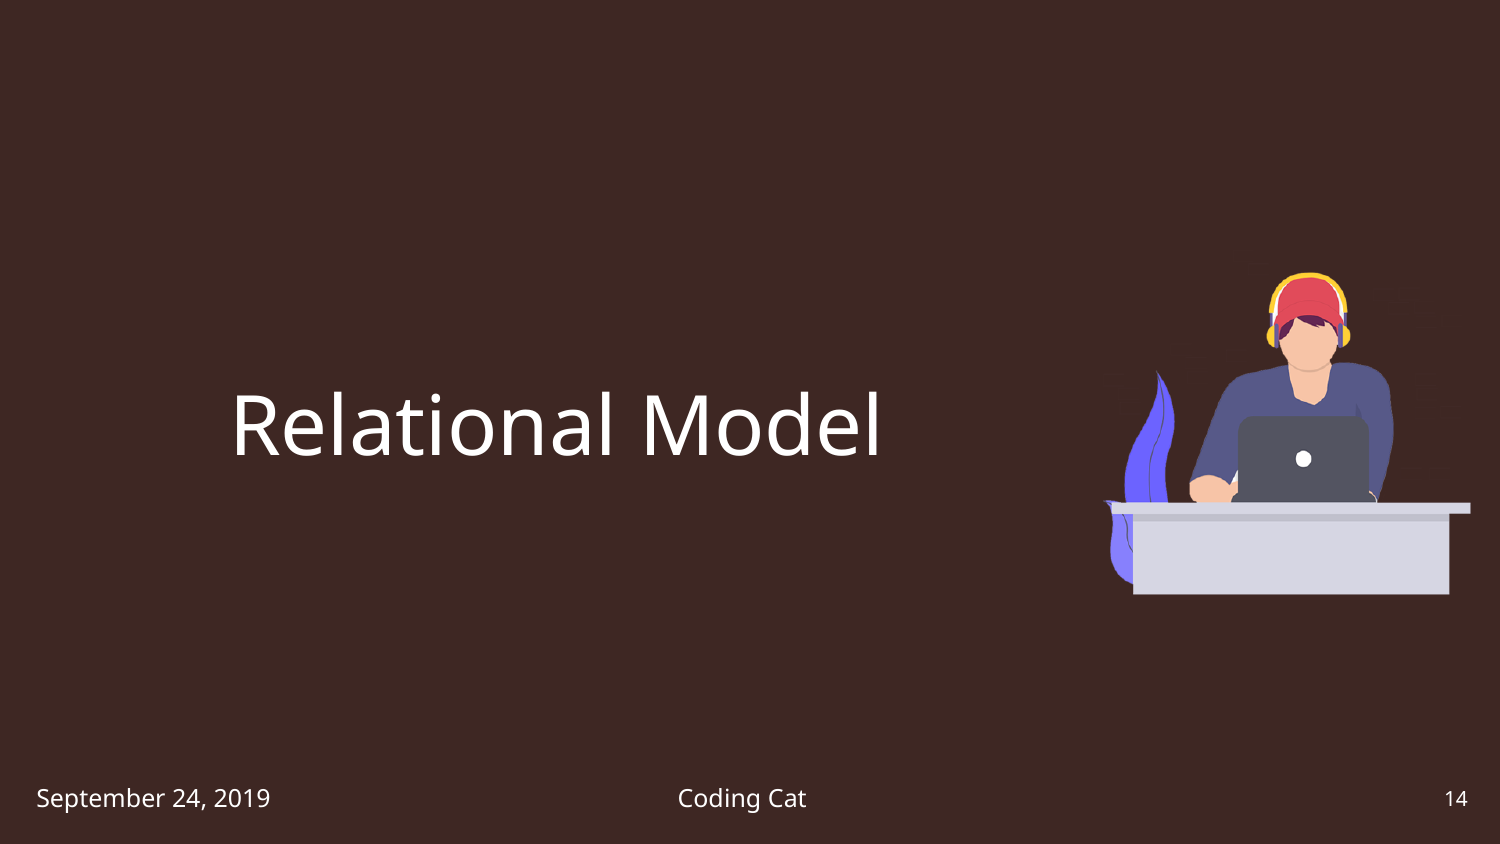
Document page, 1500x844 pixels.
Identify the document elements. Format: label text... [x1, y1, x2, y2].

slide_number 14 [1392, 767, 1483, 833]
text_box Coding Cat [609, 767, 876, 833]
text_box September 24, 2019 [20, 767, 287, 833]
picture [0, 0, 1500, 844]
title Relational Model [0, 351, 1115, 493]
